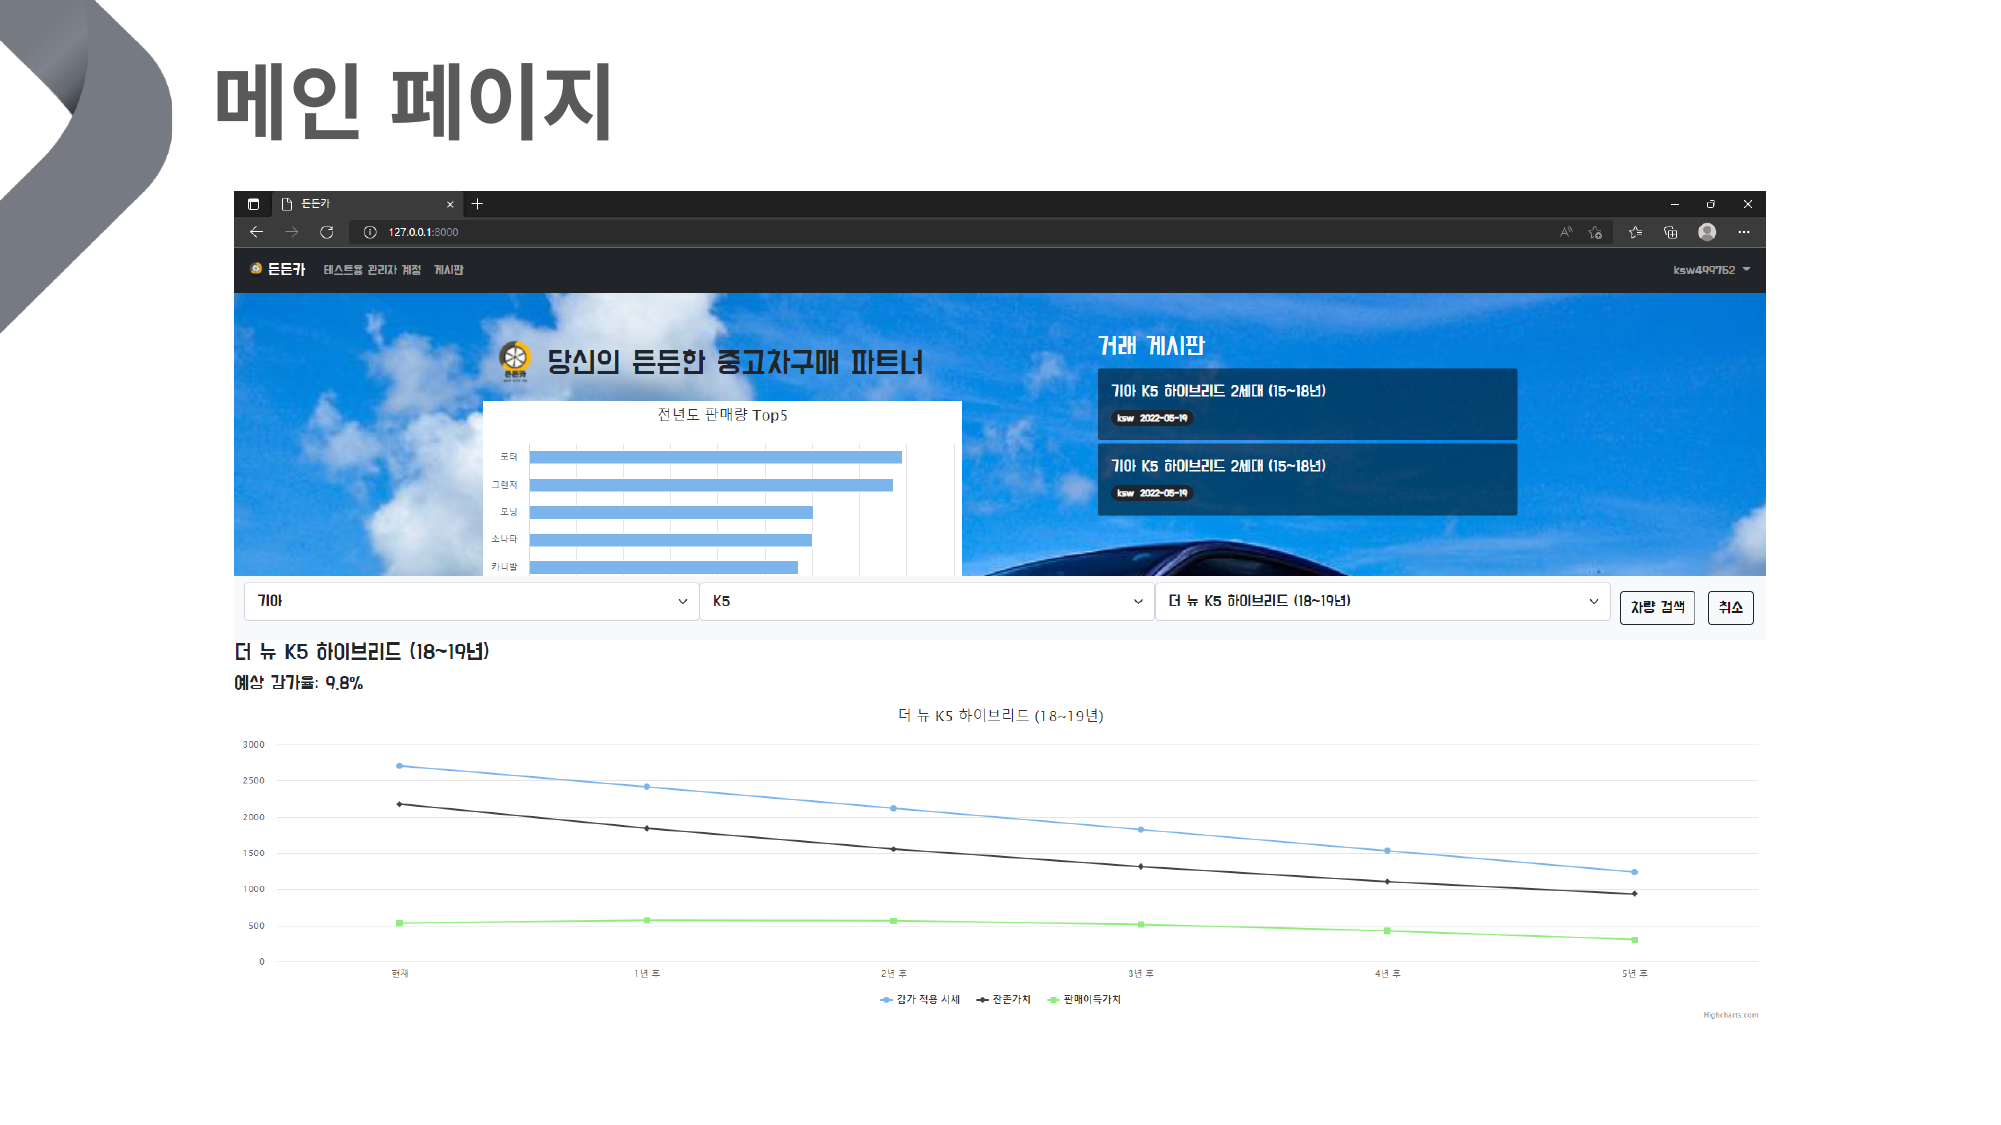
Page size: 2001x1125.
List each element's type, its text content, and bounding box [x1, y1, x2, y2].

picture [0, 84, 1766, 1021]
title 메인 페이지 [197, 47, 1923, 167]
